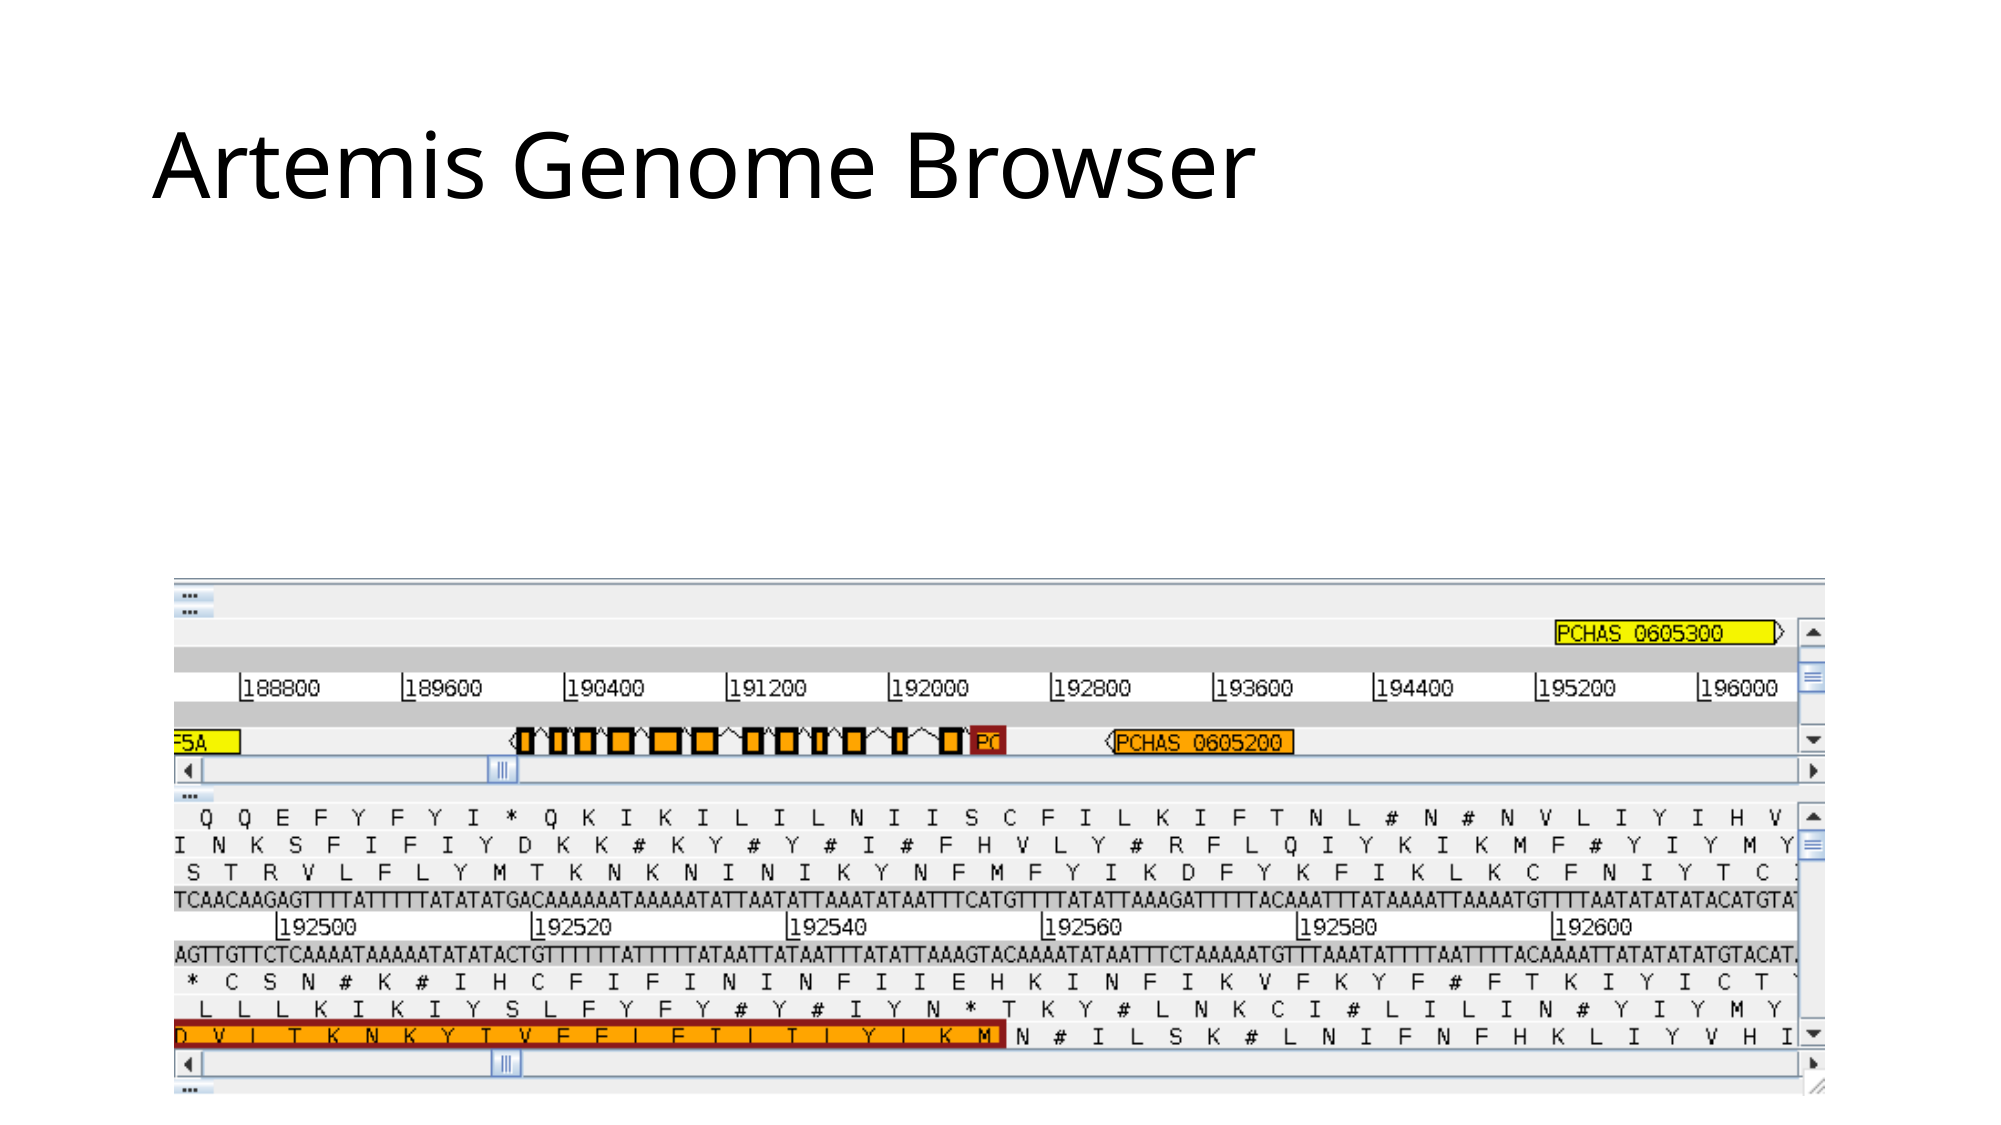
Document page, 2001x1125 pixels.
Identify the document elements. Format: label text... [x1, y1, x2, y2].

picture [174, 578, 1825, 1096]
title Artemis Genome Browser [137, 59, 1863, 278]
